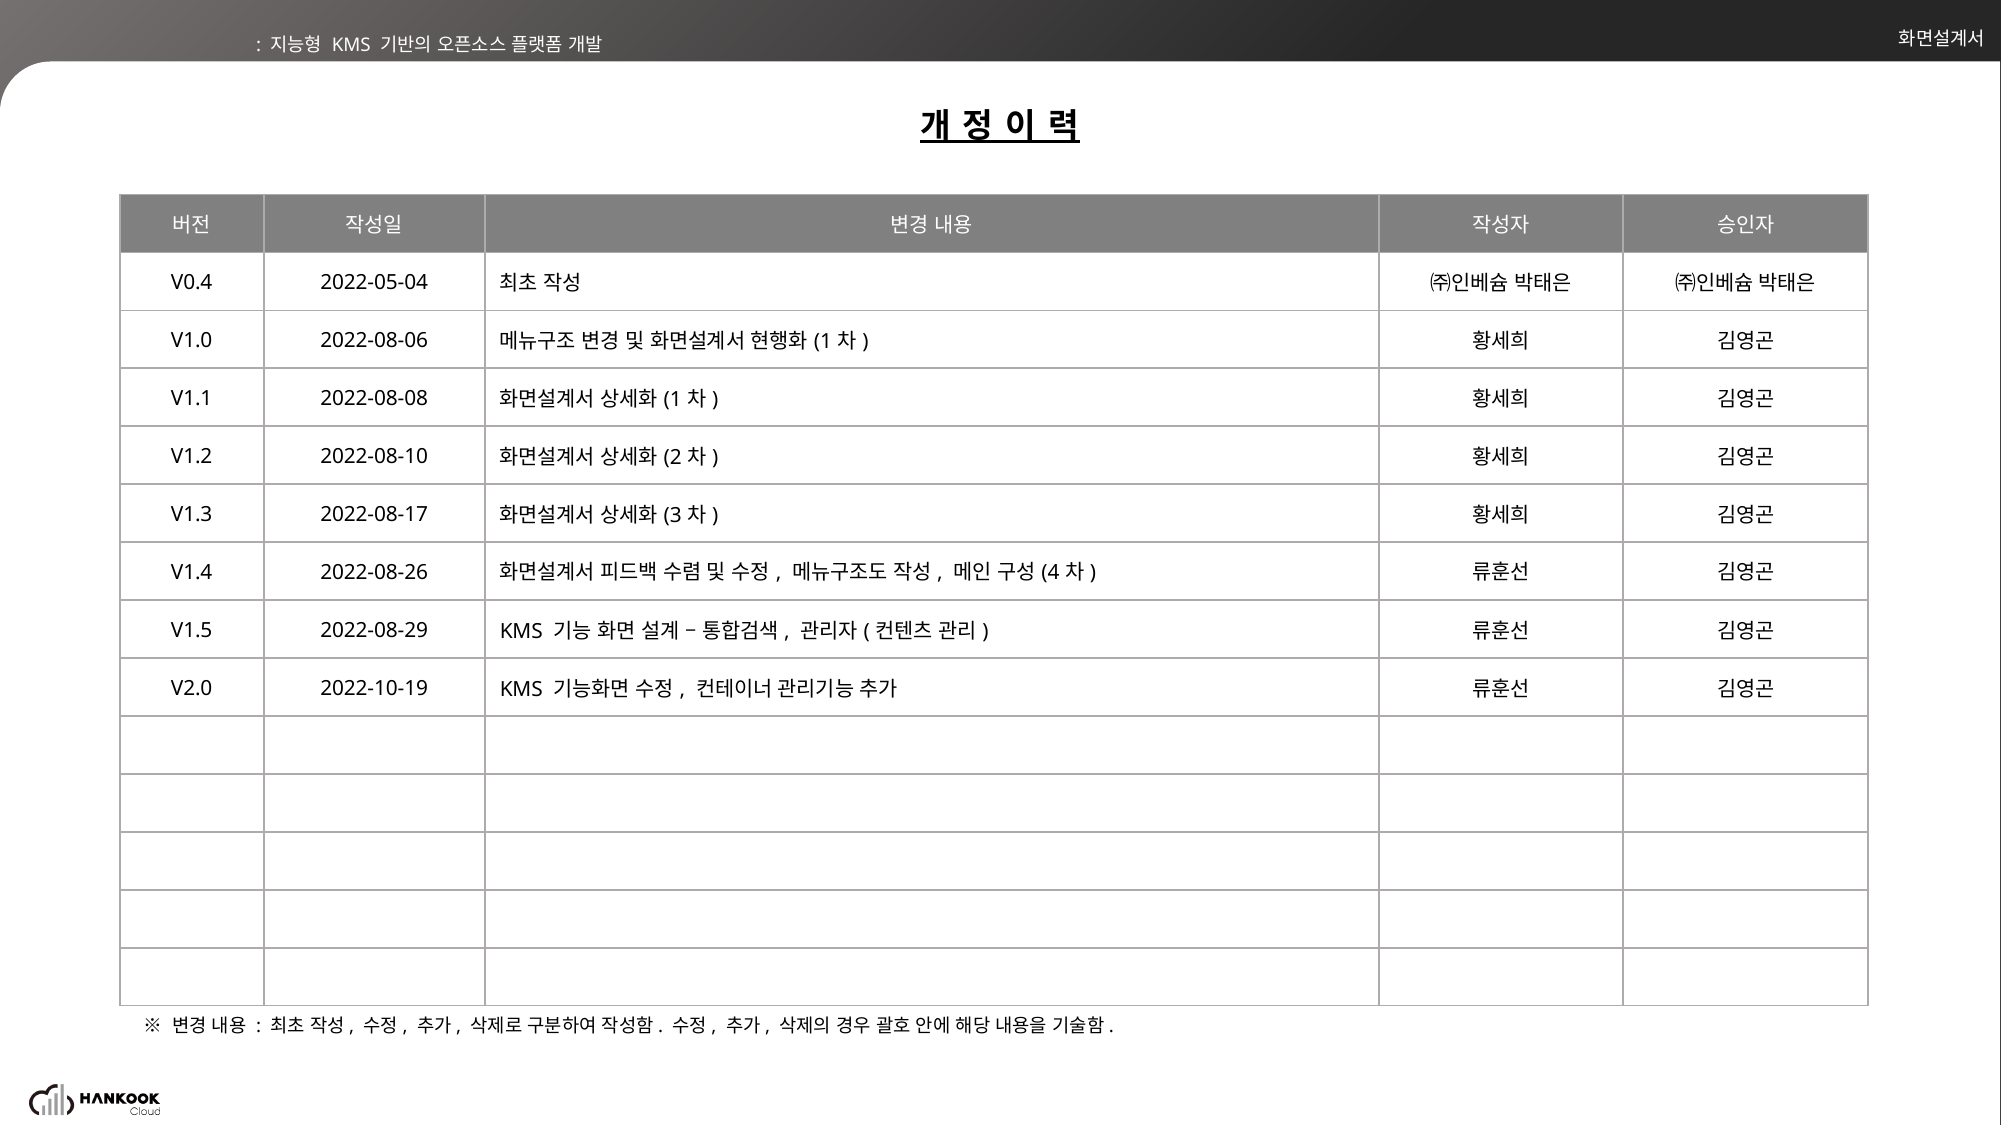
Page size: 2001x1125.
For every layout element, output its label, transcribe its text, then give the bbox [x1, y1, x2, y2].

table_cell KMS 기능 화면 설계 – 통합검색, 관리자(컨텐츠 관리) [486, 601, 1378, 657]
table_cell 화면설계서 상세화(2차) [486, 427, 1378, 483]
table_cell 황세희 [1380, 311, 1622, 367]
table_cell 황세희 [1380, 427, 1622, 483]
table_cell 류훈선 [1380, 543, 1622, 599]
table_cell [1380, 891, 1622, 947]
table_cell [121, 891, 263, 947]
table_cell [265, 833, 484, 889]
table_cell [1624, 717, 1867, 773]
table_cell 최초 작성 [486, 253, 1378, 310]
table_cell 김영곤 [1624, 369, 1867, 425]
table_header 작성일 [265, 195, 484, 252]
table_cell ㈜인베슘 박태은 [1624, 253, 1867, 310]
table_cell [486, 891, 1378, 947]
table_header 버전 [121, 195, 263, 252]
table_cell 화면설계서 피드백 수렴 및 수정, 메뉴구조도 작성, 메인 구성(4차) [486, 543, 1378, 599]
table_cell 화면설계서 상세화(1차) [486, 369, 1378, 425]
table_cell [1380, 717, 1622, 773]
table_cell 2022-08-26 [265, 543, 484, 599]
text_box 개정이력 [905, 96, 1095, 152]
table_header 승인자 [1624, 195, 1867, 252]
table_cell V1.0 [121, 311, 263, 367]
table_cell [1624, 949, 1867, 1005]
table_cell 메뉴구조 변경 및 화면설계서 현행화(1차) [486, 311, 1378, 367]
table_cell 2022-08-06 [265, 311, 484, 367]
table_cell 2022-08-08 [265, 369, 484, 425]
table_cell 류훈선 [1380, 601, 1622, 657]
table_cell V1.1 [121, 369, 263, 425]
table_cell V2.0 [121, 659, 263, 715]
table_cell 2022-08-10 [265, 427, 484, 483]
table_cell 류훈선 [1380, 659, 1622, 715]
table_cell [265, 949, 484, 1005]
table_cell [265, 775, 484, 831]
table_cell [486, 833, 1378, 889]
table_header 작성자 [1380, 195, 1622, 252]
picture [29, 1084, 160, 1116]
table_cell 김영곤 [1624, 659, 1867, 715]
text_box ※ 변경 내용 : 최초 작성, 수정, 추가, 삭제로 구분하여 작성함. 수정, 추가, 삭제의 경우 괄호 안에 해당 내용을 기술함. [128, 1006, 1129, 1049]
table_cell [486, 775, 1378, 831]
table_cell [486, 949, 1378, 1005]
table_cell 황세희 [1380, 369, 1622, 425]
table_cell V1.3 [121, 485, 263, 541]
table_cell V1.4 [121, 543, 263, 599]
table_cell [265, 717, 484, 773]
table_cell [265, 891, 484, 947]
table_header 변경 내용 [486, 195, 1378, 252]
table_cell V1.2 [121, 427, 263, 483]
table_cell 김영곤 [1624, 485, 1867, 541]
table_cell 김영곤 [1624, 311, 1867, 367]
table_cell 화면설계서 상세화(3차) [486, 485, 1378, 541]
table_cell [1624, 775, 1867, 831]
table_cell [1380, 833, 1622, 889]
table_cell [1624, 891, 1867, 947]
table_cell 김영곤 [1624, 601, 1867, 657]
table_cell V1.5 [121, 601, 263, 657]
table_cell [121, 775, 263, 831]
table_cell 2022-10-19 [265, 659, 484, 715]
table_cell 김영곤 [1624, 427, 1867, 483]
table_cell 2022-08-29 [265, 601, 484, 657]
table_cell [121, 717, 263, 773]
table_cell [121, 833, 263, 889]
table_cell [1380, 775, 1622, 831]
table_cell 2022-08-17 [265, 485, 484, 541]
table_cell 황세희 [1380, 485, 1622, 541]
text_box 화면설계서 [1592, 18, 2000, 57]
table_cell 2022-05-04 [265, 253, 484, 310]
table_cell [1624, 833, 1867, 889]
text_box : 지능형 KMS 기반의 오픈소스 플랫폼 개발 [241, 25, 705, 63]
table_cell [1380, 949, 1622, 1005]
table_cell [486, 717, 1378, 773]
table_cell V0.4 [121, 253, 263, 310]
table_cell ㈜인베슘 박태은 [1380, 253, 1622, 310]
table_cell KMS 기능화면 수정, 컨테이너 관리기능 추가 [486, 659, 1378, 715]
table_cell 김영곤 [1624, 543, 1867, 599]
table_cell [121, 949, 263, 1005]
